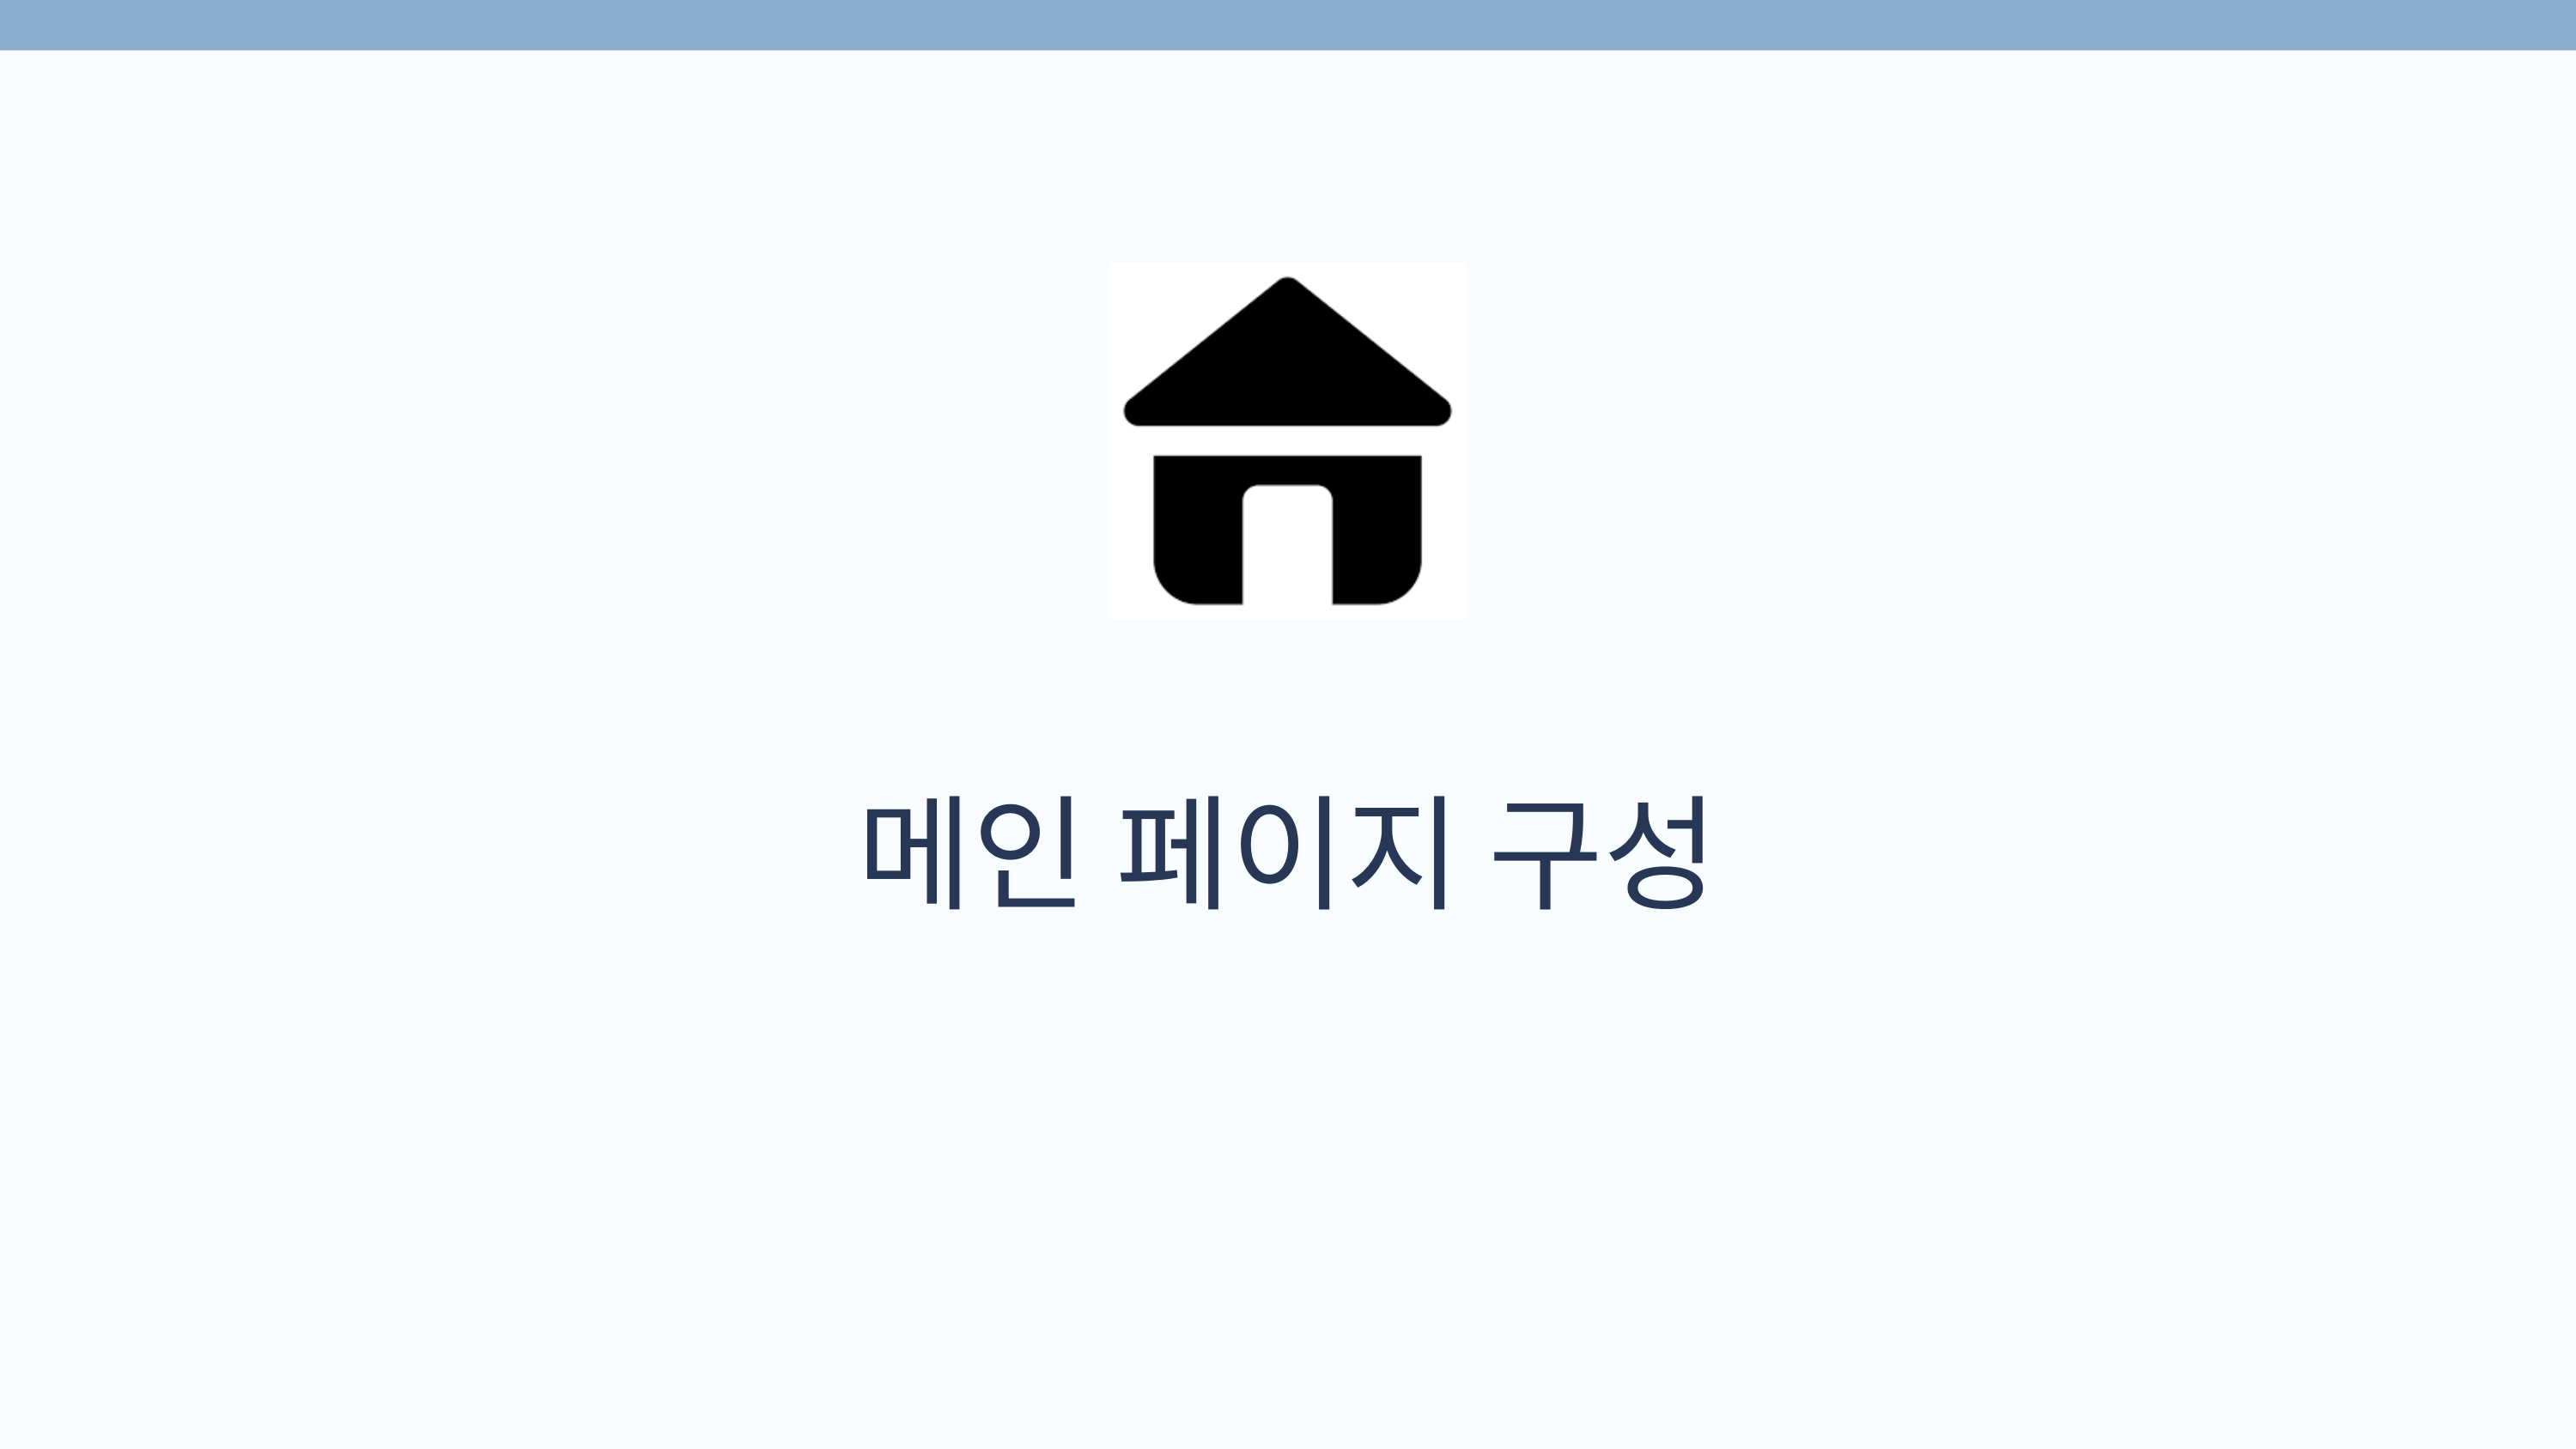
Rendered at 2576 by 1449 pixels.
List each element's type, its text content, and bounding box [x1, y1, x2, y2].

picture [1109, 262, 1467, 621]
text_box [0, 50, 2576, 1449]
text_box 메인 페이지 구성 [550, 774, 2026, 925]
